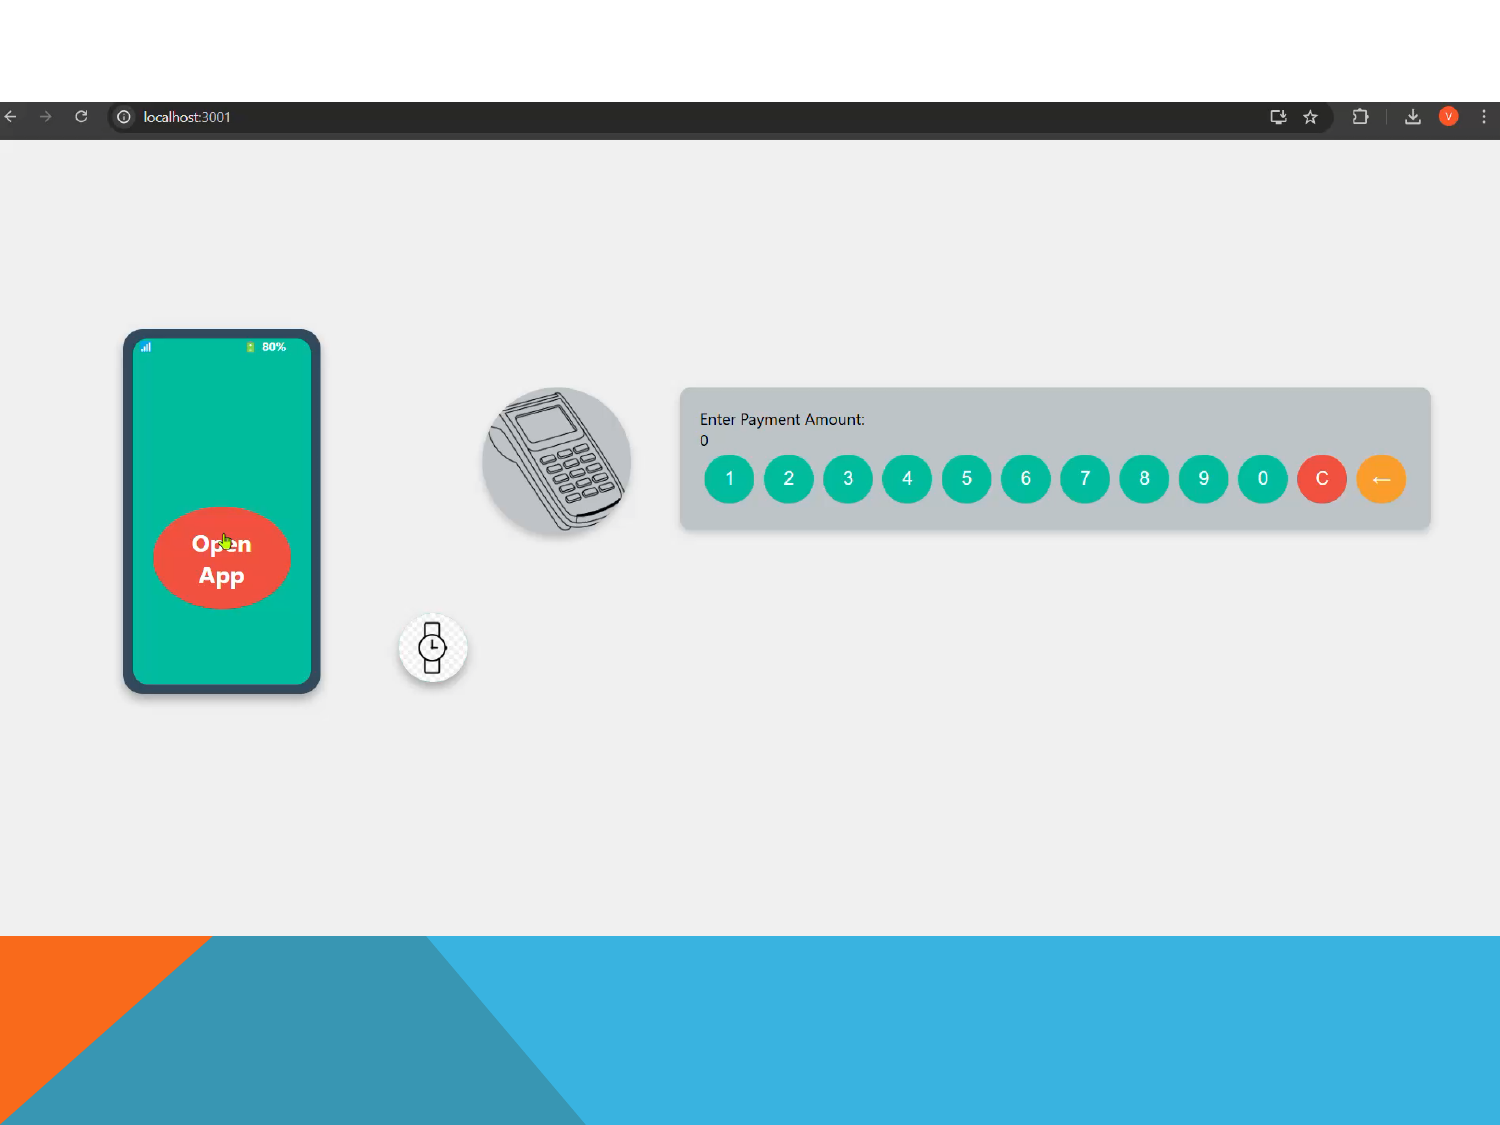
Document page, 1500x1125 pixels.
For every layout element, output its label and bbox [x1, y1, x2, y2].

text_box [0, 101, 1500, 937]
